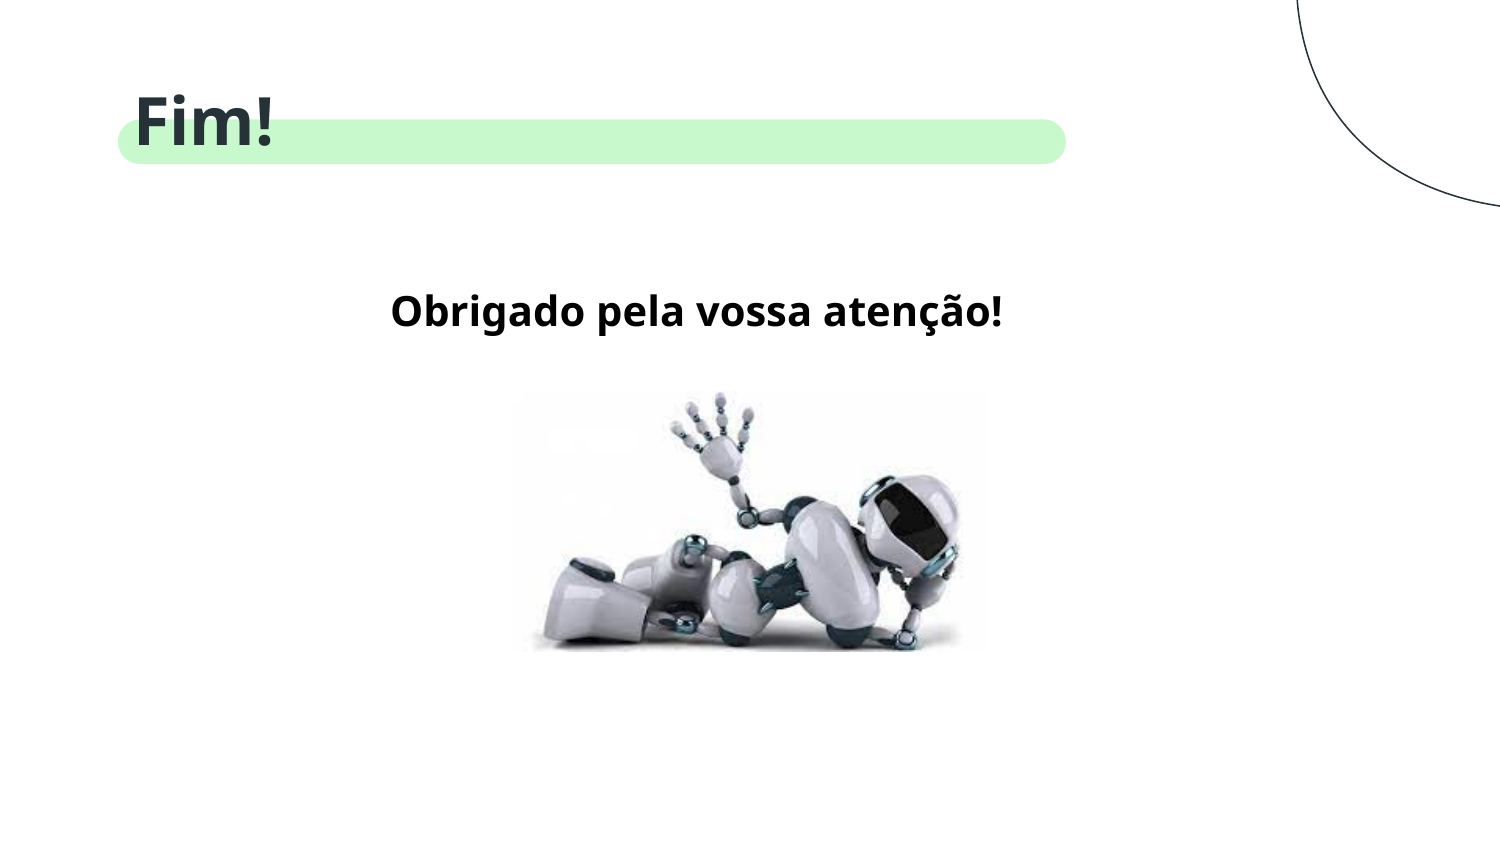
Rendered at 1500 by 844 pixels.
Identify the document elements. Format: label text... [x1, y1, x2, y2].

picture [512, 391, 988, 652]
title Fim! [118, 63, 1382, 165]
text_box Obrigado pela vossa atenção! [375, 276, 1307, 342]
